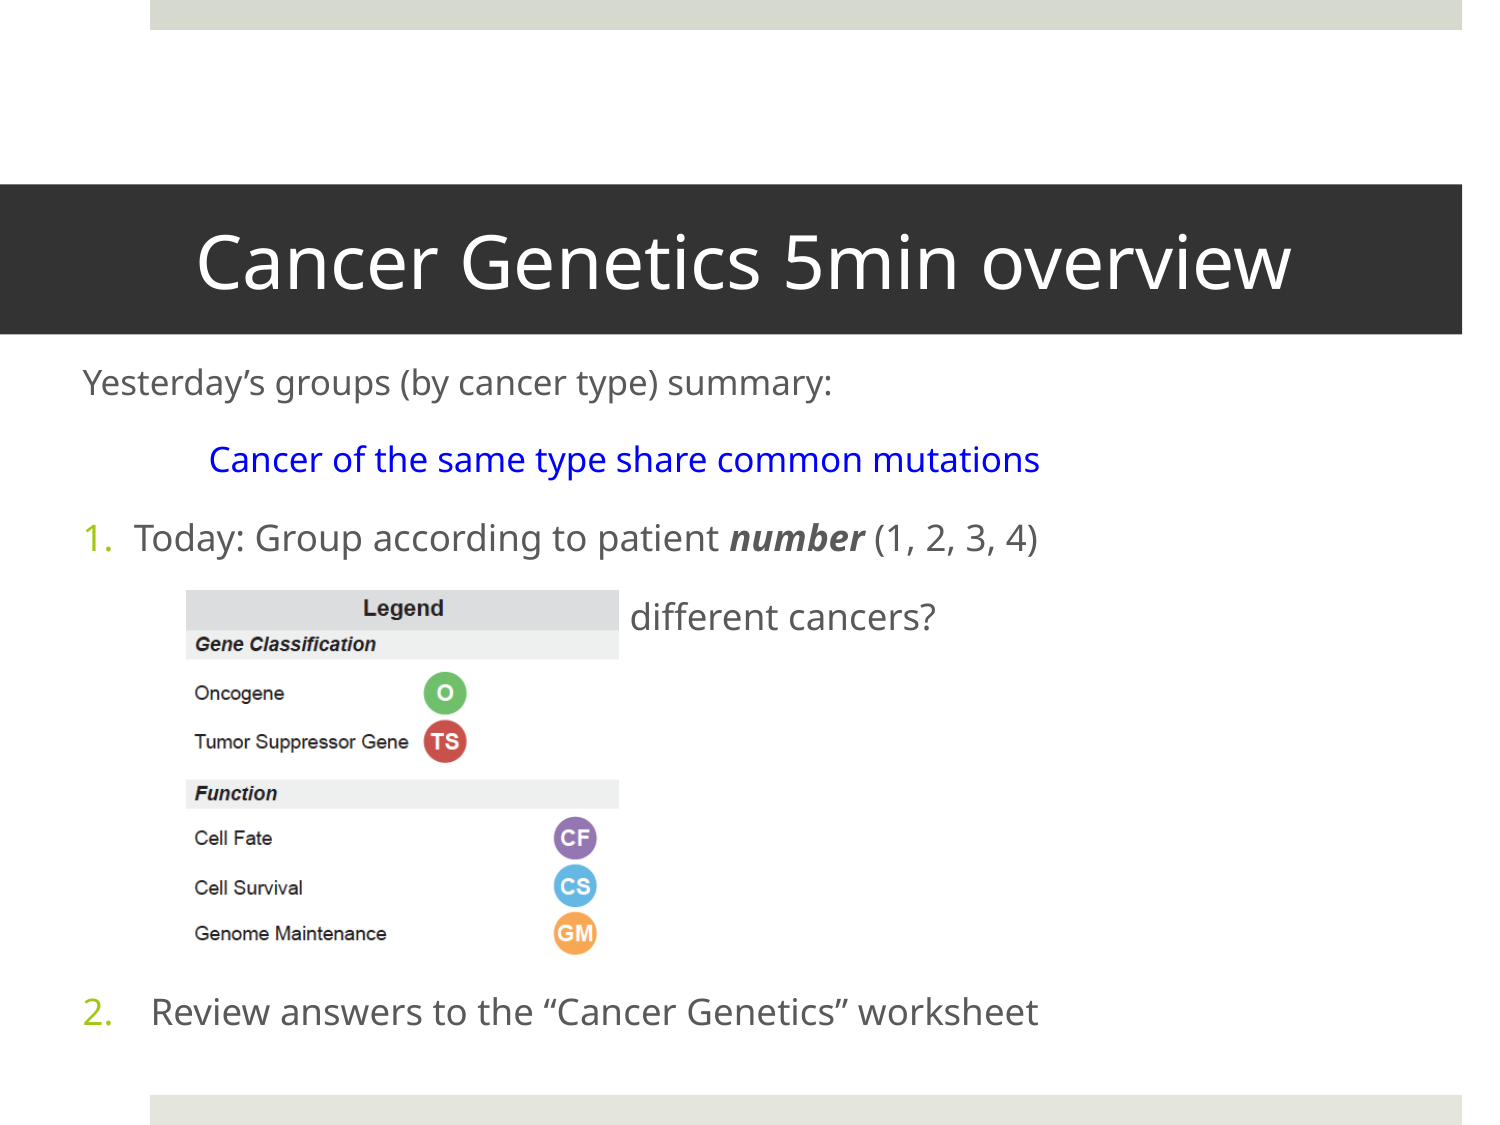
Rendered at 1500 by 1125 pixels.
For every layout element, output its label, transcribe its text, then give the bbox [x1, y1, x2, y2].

list Yesterday’s groups (by cancer type) summary: Cancer of the same type share common mutations Today: Group according to patient number (1, 2, 3, 4) What is similar between different cancers? What is different? Review answers to the “Cancer Genetics” worksheet [67, 353, 1460, 1095]
title Cancer Genetics 5min overview [0, 184, 1463, 335]
picture [185, 590, 620, 962]
